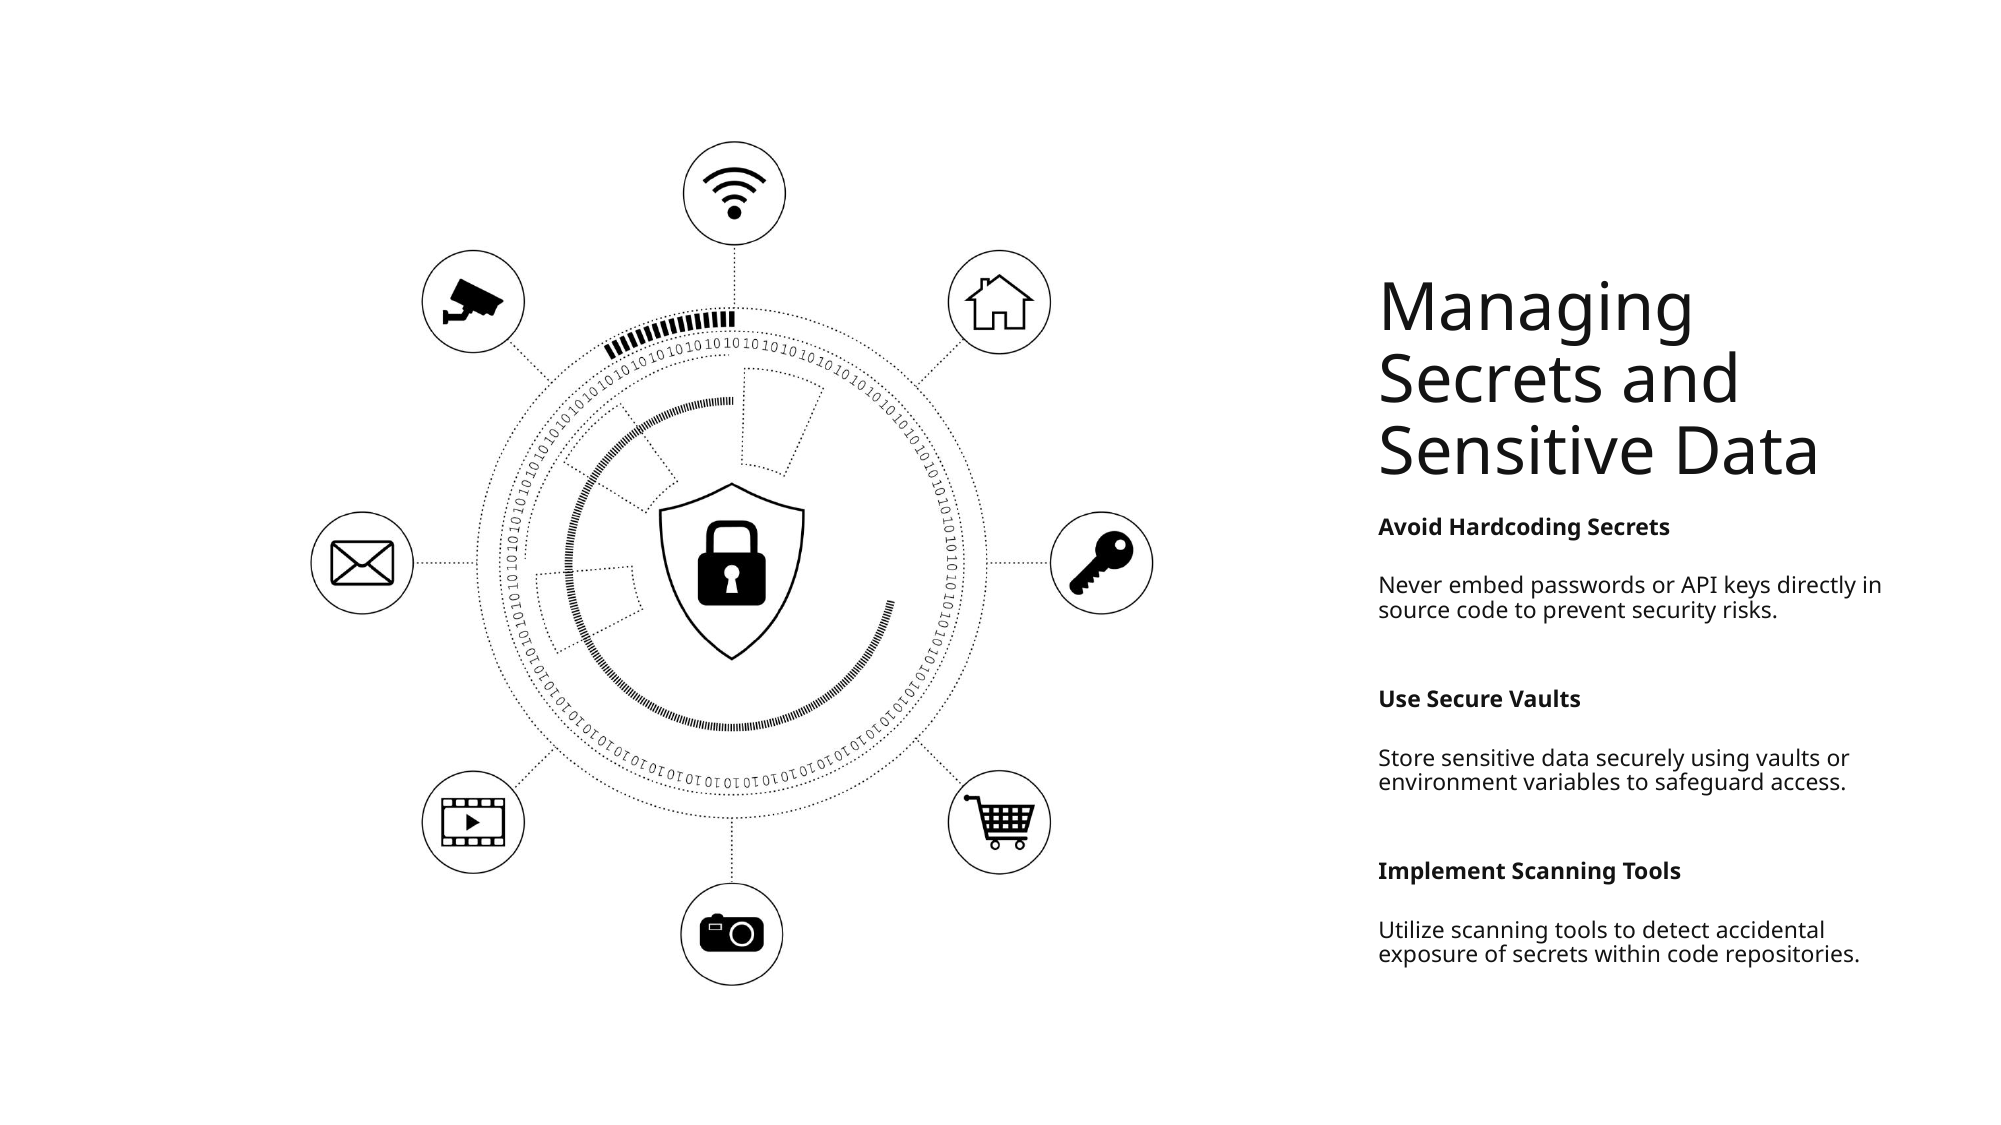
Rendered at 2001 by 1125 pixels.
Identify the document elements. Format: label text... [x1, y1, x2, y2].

picture [56, 56, 1269, 1069]
text_box Avoid Hardcoding Secrets Never embed passwords or API keys directly in source code to prevent security risks. Use Secure Vaults Store sensitive data securely using vaults or environment variables to safeguard access. Implement Scanning Tools Utilize scanning tools to detect accidental exposure of secrets within code repositories. [1363, 508, 1901, 993]
title Managing Secrets and Sensitive Data [1363, 176, 1901, 497]
